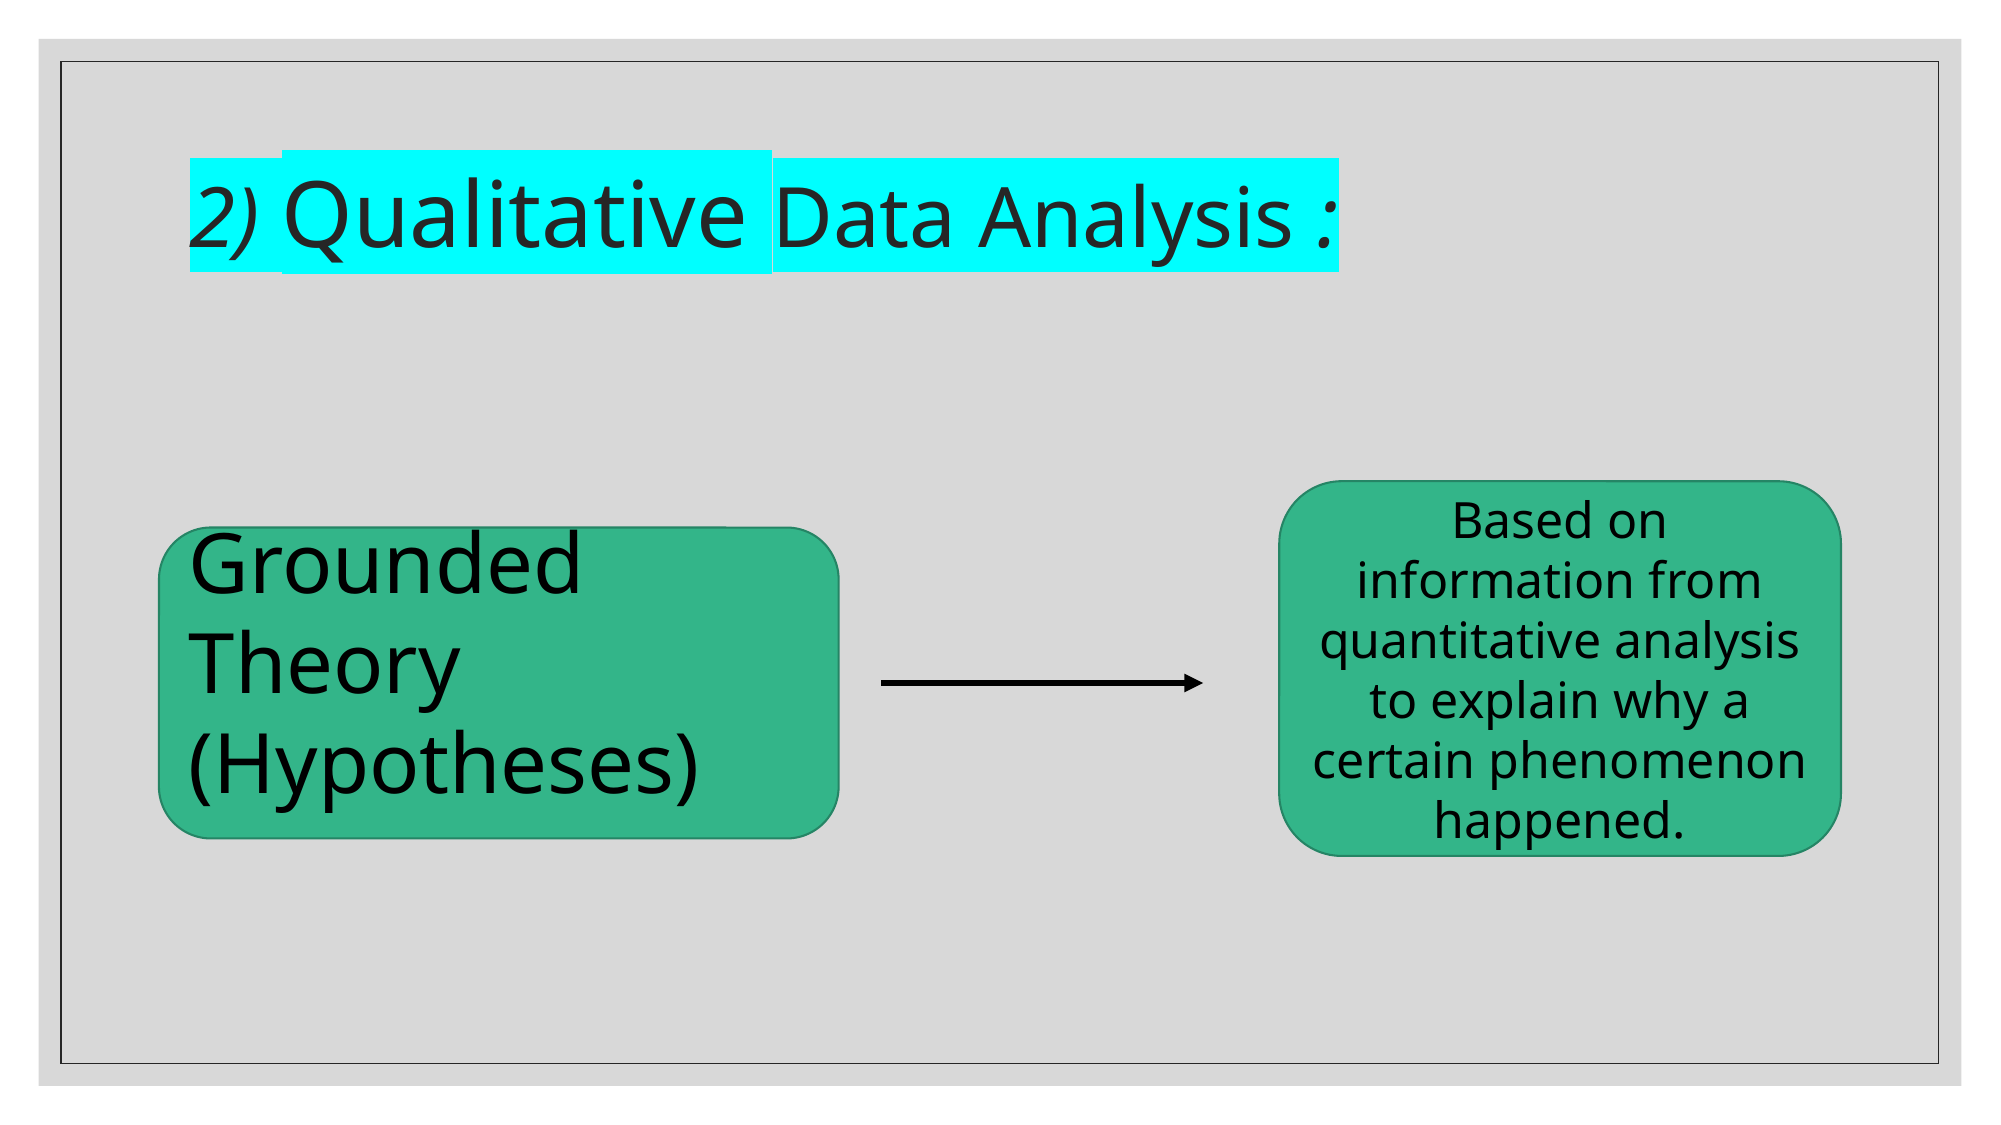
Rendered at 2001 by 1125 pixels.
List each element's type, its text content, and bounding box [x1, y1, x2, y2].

text_box Based on information from quantitative analysis to explain why a certain phenomenon happened. [1278, 480, 1843, 857]
text_box Grounded Theory (Hypotheses) [157, 526, 840, 840]
title 2) Qualitative Data Analysis : [174, 105, 1825, 331]
